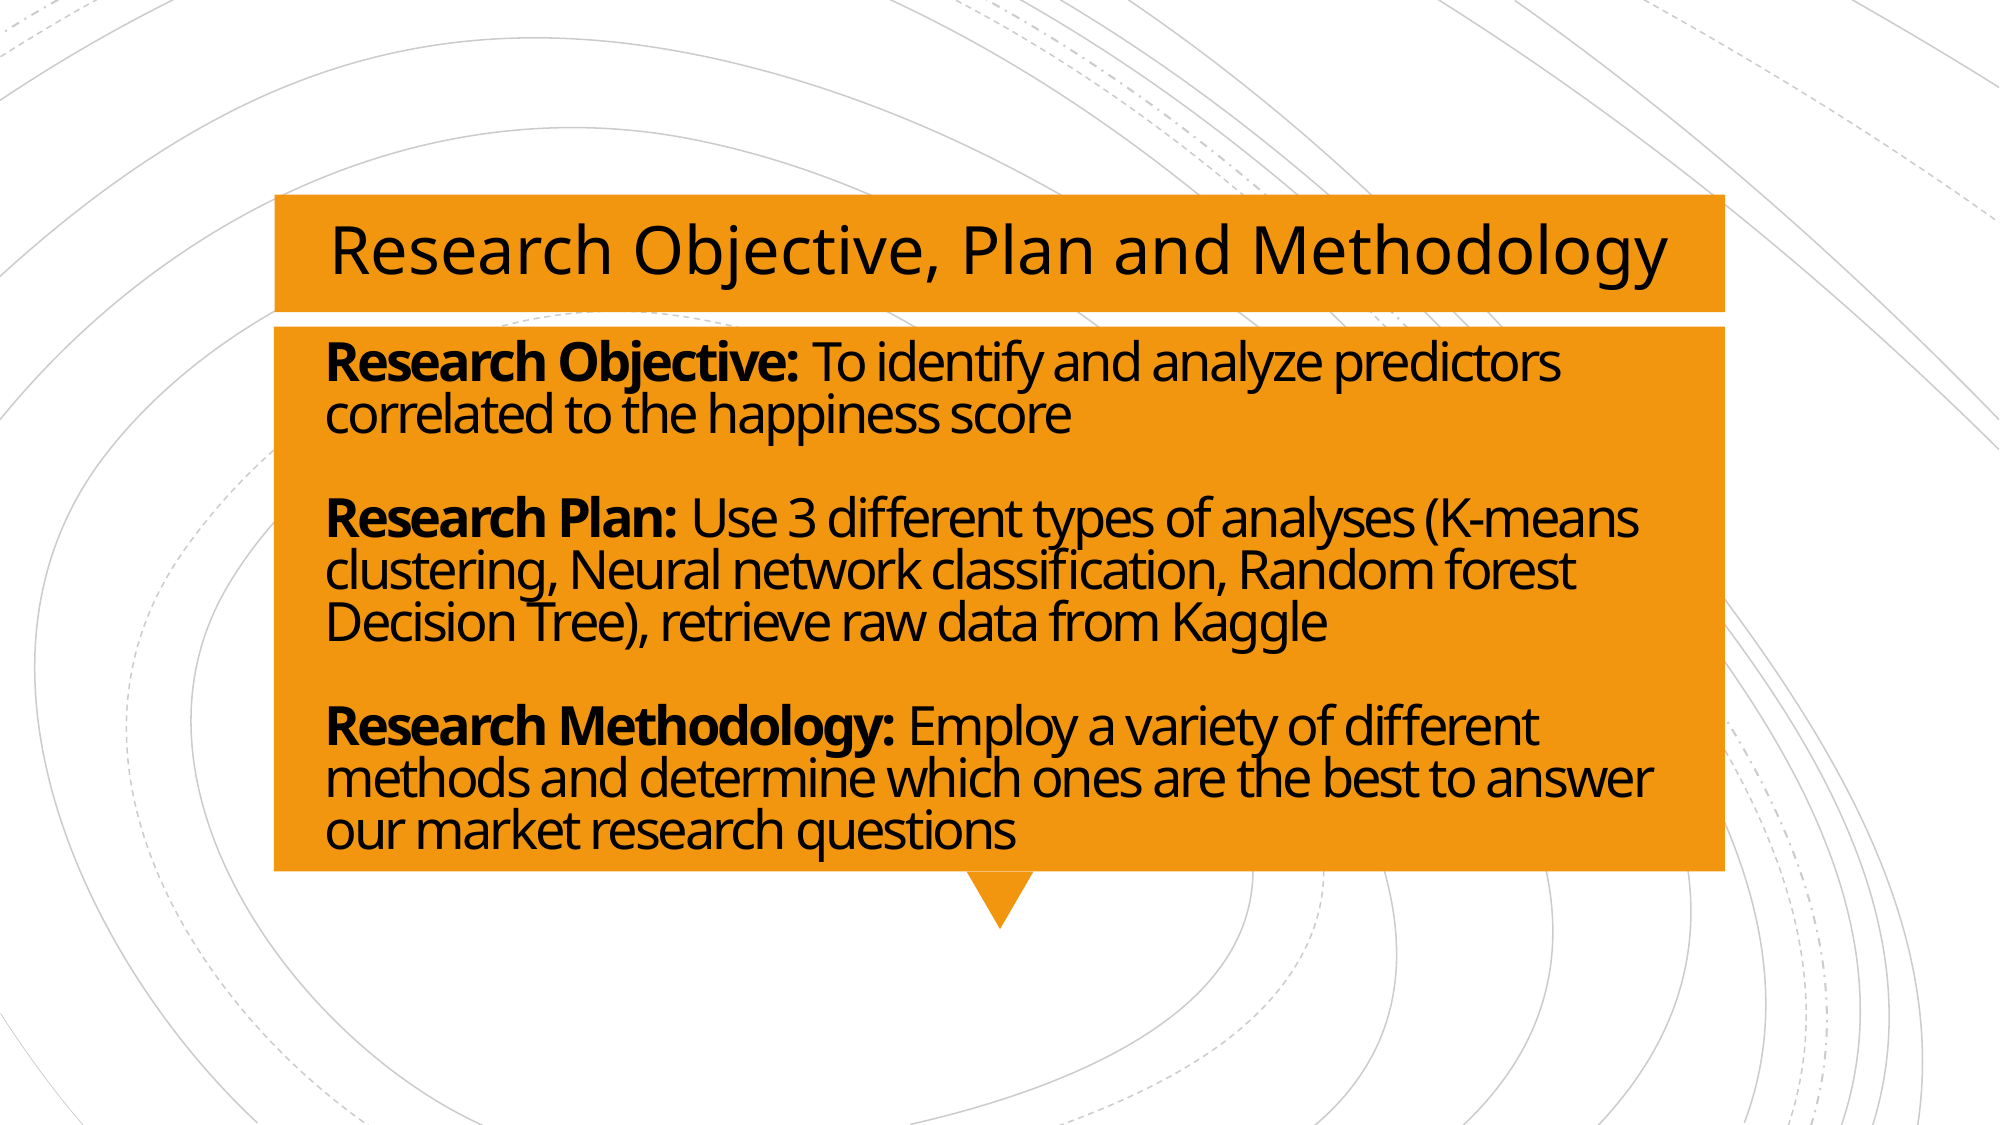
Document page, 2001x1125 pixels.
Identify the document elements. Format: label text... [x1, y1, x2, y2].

title Research Objective: To identify and analyze predictors correlated to the happiness score Research Plan: Use 3 different types of analyses (K-means clustering, Neural network classification, Random forest Decision Tree), retrieve raw data from Kaggle Research Methodology: Employ a variety of different methods and determine which ones are the best to answer our market research questions [287, 357, 1711, 860]
subtitle Research Objective, Plan and Methodology [288, 207, 1711, 305]
